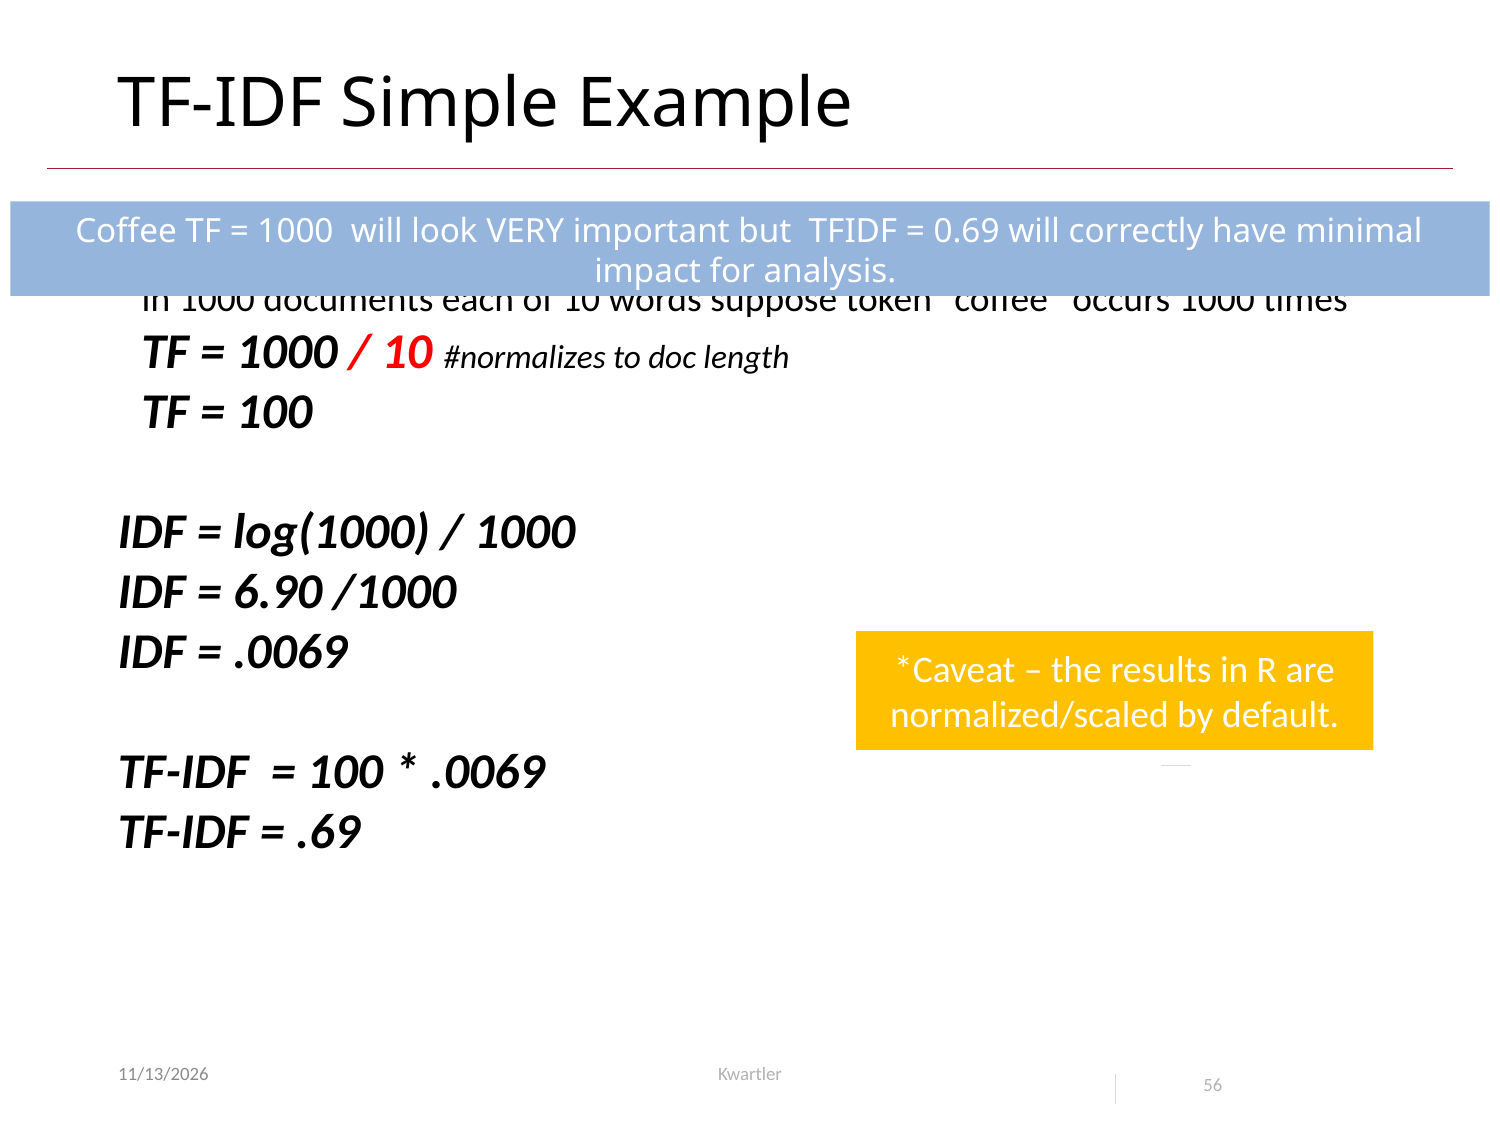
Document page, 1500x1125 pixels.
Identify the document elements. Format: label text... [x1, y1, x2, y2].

text_box IDF = log(1000) / 1000 IDF = 6.90 /1000 IDF = .0069 [103, 491, 591, 686]
text_box *Caveat – the results in R are normalized/scaled by default. [855, 630, 1374, 751]
title TF-IDF Simple Example [103, 59, 1397, 157]
text_box Coffee TF = 1000 will look VERY important but TFIDF = 0.69 will correctly have minimal impact for analysis. [10, 201, 1490, 296]
text_box In 1000 documents each of 10 words suppose token “coffee” occurs 1000 times TF = 1000 / 10 #normalizes to doc length TF = 100 [126, 296, 1365, 447]
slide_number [103, 1042, 441, 1103]
slide_number 56 [1188, 1042, 1330, 1103]
footer Kwartler [496, 1042, 1004, 1103]
text_box TF-IDF = 100 * .0069 TF-IDF = .69 [103, 730, 572, 866]
